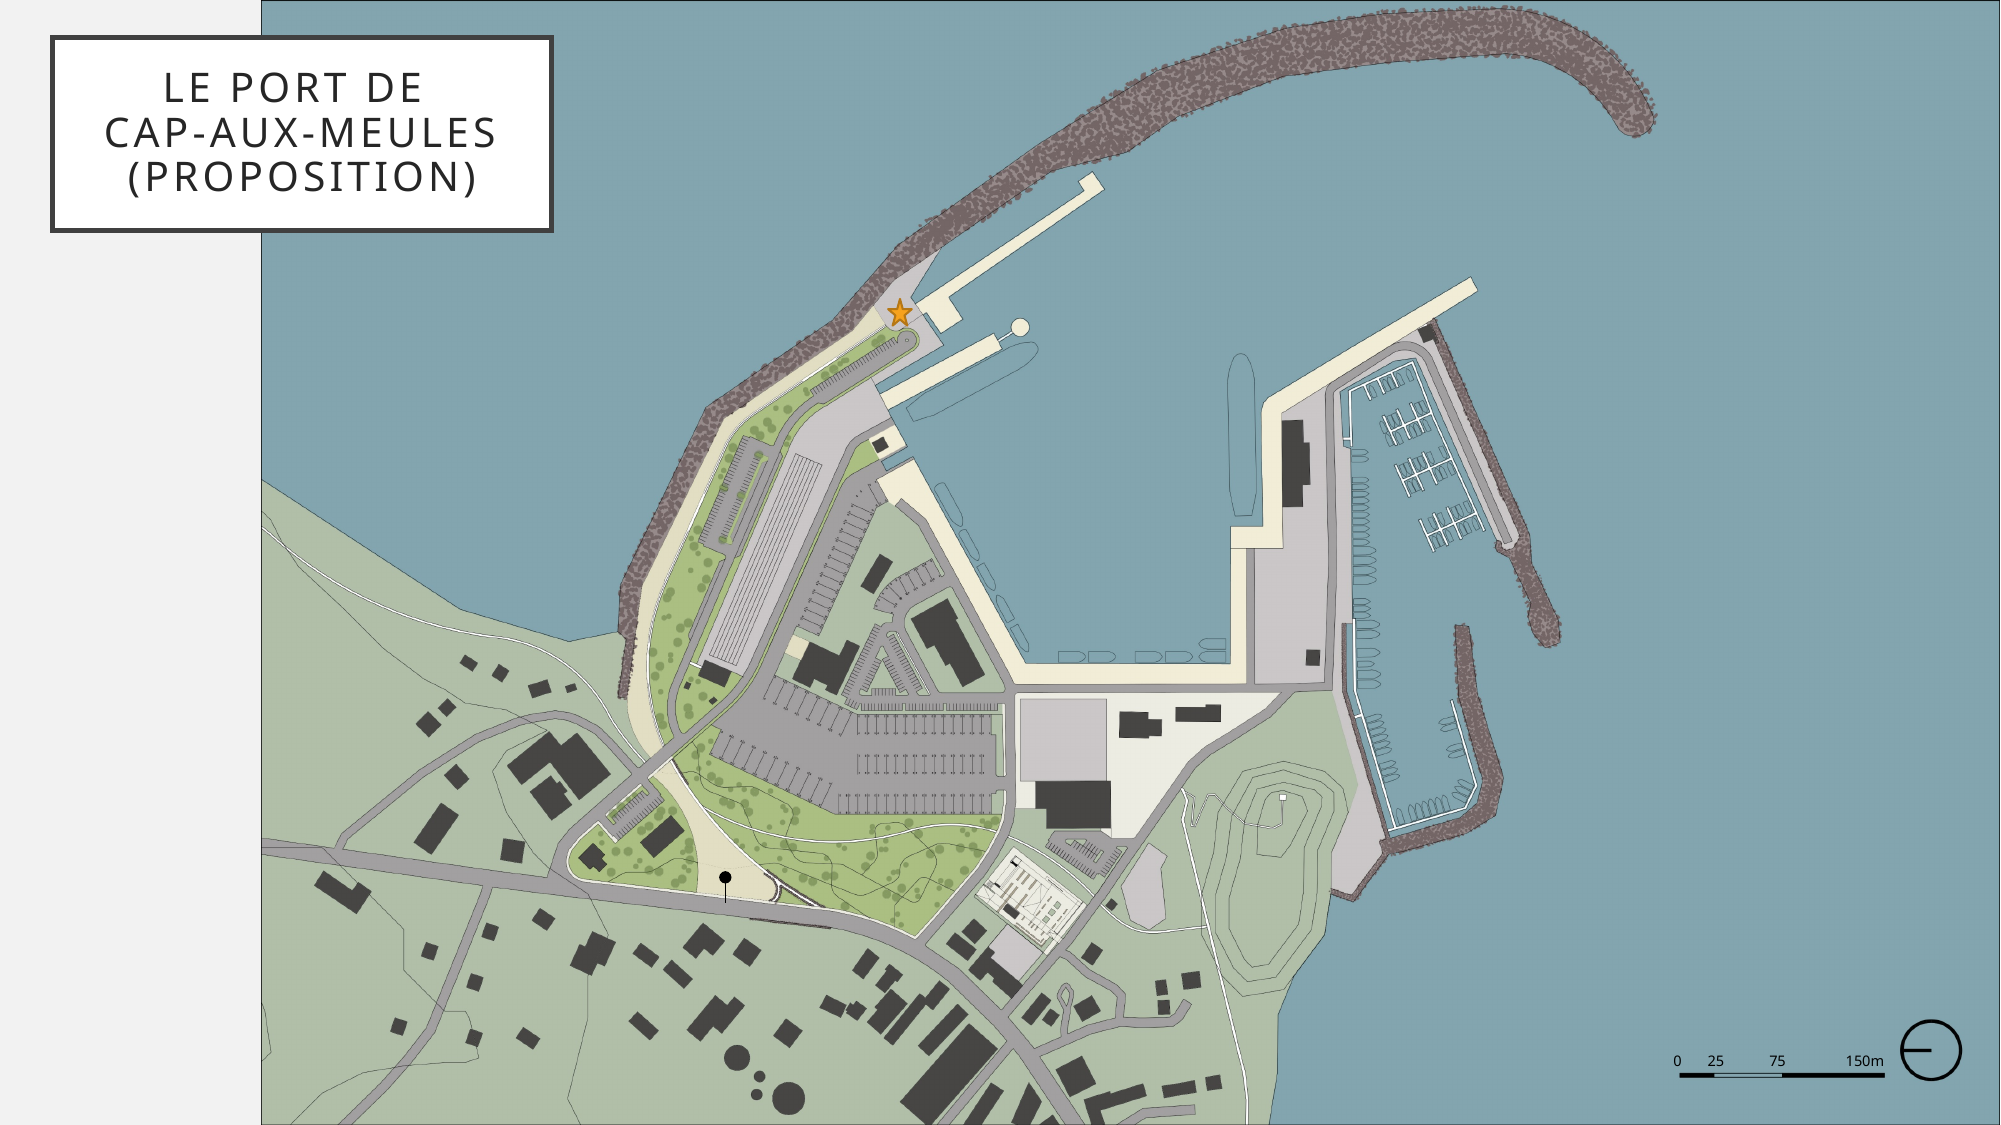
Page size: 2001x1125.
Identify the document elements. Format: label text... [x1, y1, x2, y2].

picture [261, 0, 2000, 1125]
title Le port de cap-aux-meules (Proposition) [50, 35, 261, 233]
